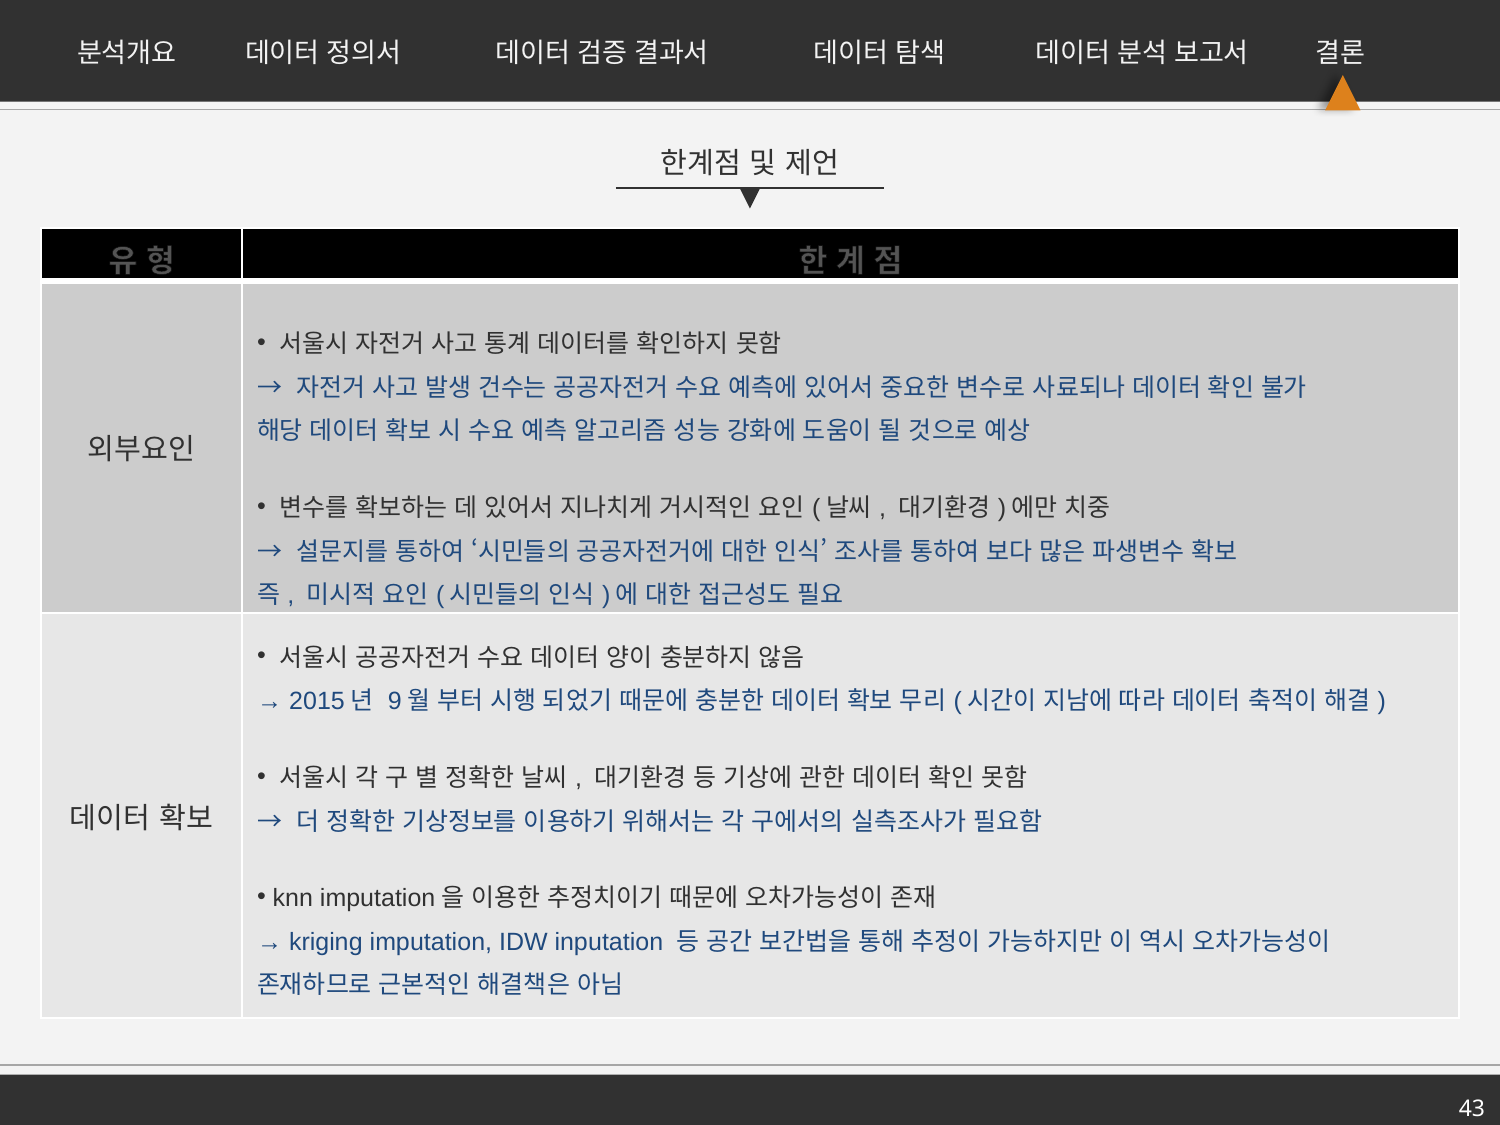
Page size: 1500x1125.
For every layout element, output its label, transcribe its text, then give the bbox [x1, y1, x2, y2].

text_box [0, 1073, 1500, 1125]
table_cell 서울시 공공자전거 수요 데이터 양이 충분하지 않음 → 2015년 9월 부터 시행 되었기 때문에 충분한 데이터 확보 무리(시간이 지남에 따라 데이터 축적이 해결) 서울시 각 구 별 정확한 날씨, 대기환경 등 기상에 관한 데이터 확인 못함 → 더 정확한 기상정보를 이용하기 위해서는 각 구에서의 실측조사가 필요함 knn imputation을 이용한 추정치이기 때문에 오차가능성이 존재 → kriging imputation, IDW inputation 등 공간 보간법을 통해 추정이 가능하지만 이 역시 오차가능성이 존재하므로 근본적인 해결책은 아님 [243, 614, 1458, 1017]
table_header 유 형 [42, 229, 241, 278]
slide_number 43 [1175, 1085, 1500, 1125]
table_cell 서울시 자전거 사고 통계 데이터를 확인하지 못함 → 자전거 사고 발생 건수는 공공자전거 수요 예측에 있어서 중요한 변수로 사료되나 데이터 확인 불가 해당 데이터 확보 시 수요 예측 알고리즘 성능 강화에 도움이 될 것으로 예상 변수를 확보하는 데 있어서 지나치게 거시적인 요인(날씨, 대기환경)에만 치중 → 설문지를 통하여 ‘시민들의 공공자전거에 대한 인식’ 조사를 통하여 보다 많은 파생변수 확보 즉, 미시적 요인(시민들의 인식)에 대한 접근성도 필요 [243, 284, 1458, 612]
table_cell 데이터 확보 [42, 614, 241, 1017]
table_cell 외부요인 [42, 284, 241, 612]
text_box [615, 136, 885, 209]
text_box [0, 0, 1500, 111]
table_header 한 계 점 [243, 229, 1458, 278]
